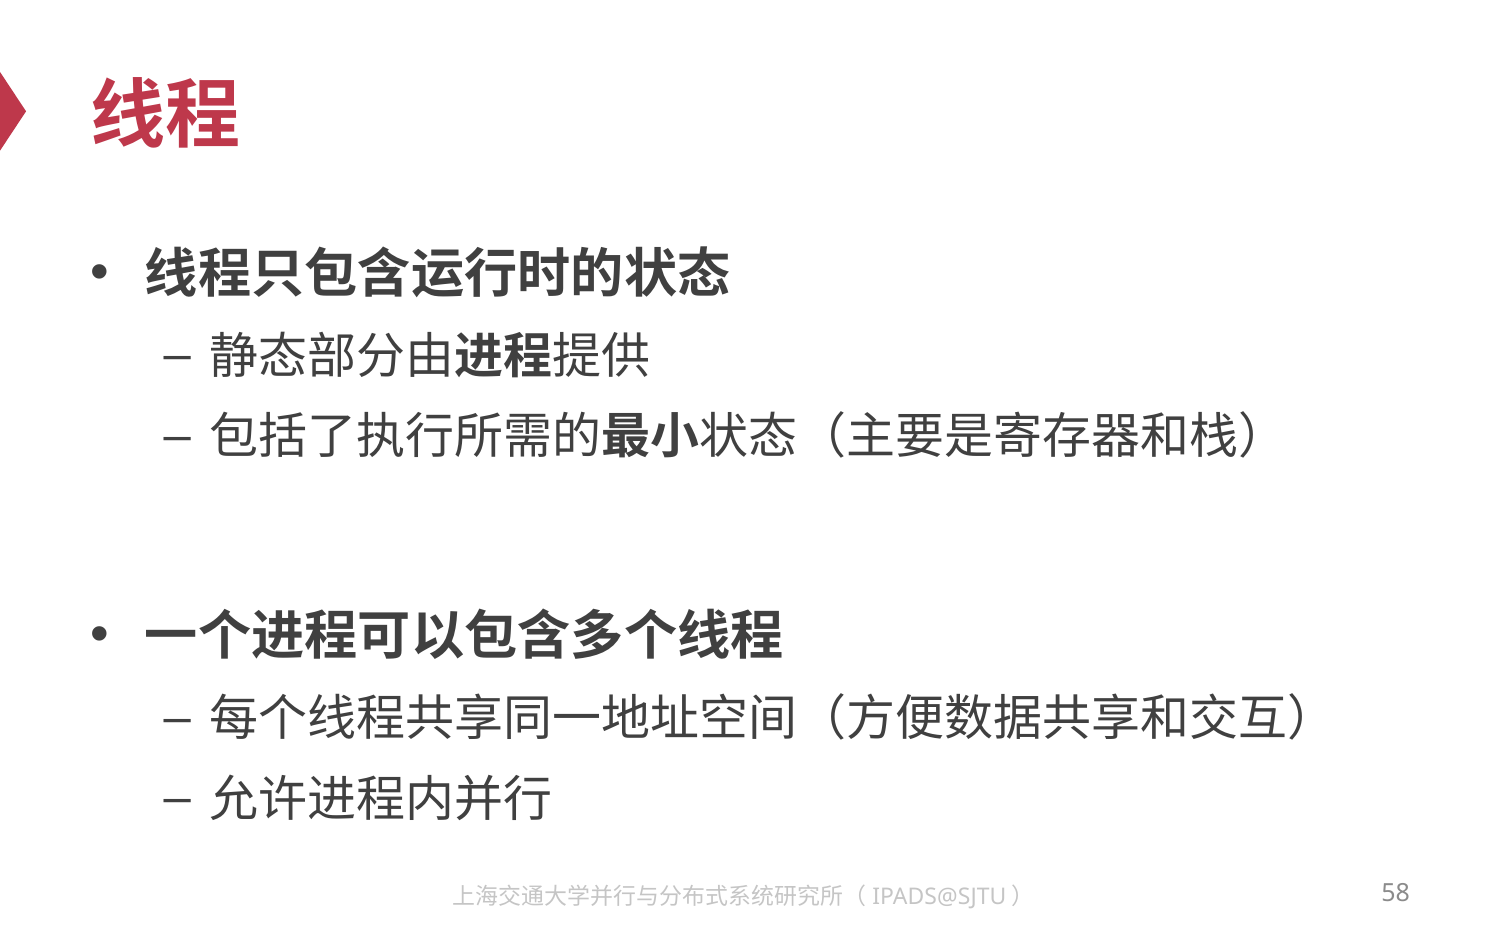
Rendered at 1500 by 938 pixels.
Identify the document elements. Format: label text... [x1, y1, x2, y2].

slide_number 58 [1074, 868, 1425, 919]
footer 上海交通大学并行与分布式系统研究所（IPADS@SJTU） [418, 870, 1069, 921]
title 线程 [75, 37, 1425, 186]
list 线程只包含运行时的状态 静态部分由进程提供 包括了执行所需的最小状态（主要是寄存器和栈） 一个进程可以包含多个线程 每个线程共享同一地址空间（方便数据共享和交互） 允许进程内并行 [75, 218, 1425, 838]
